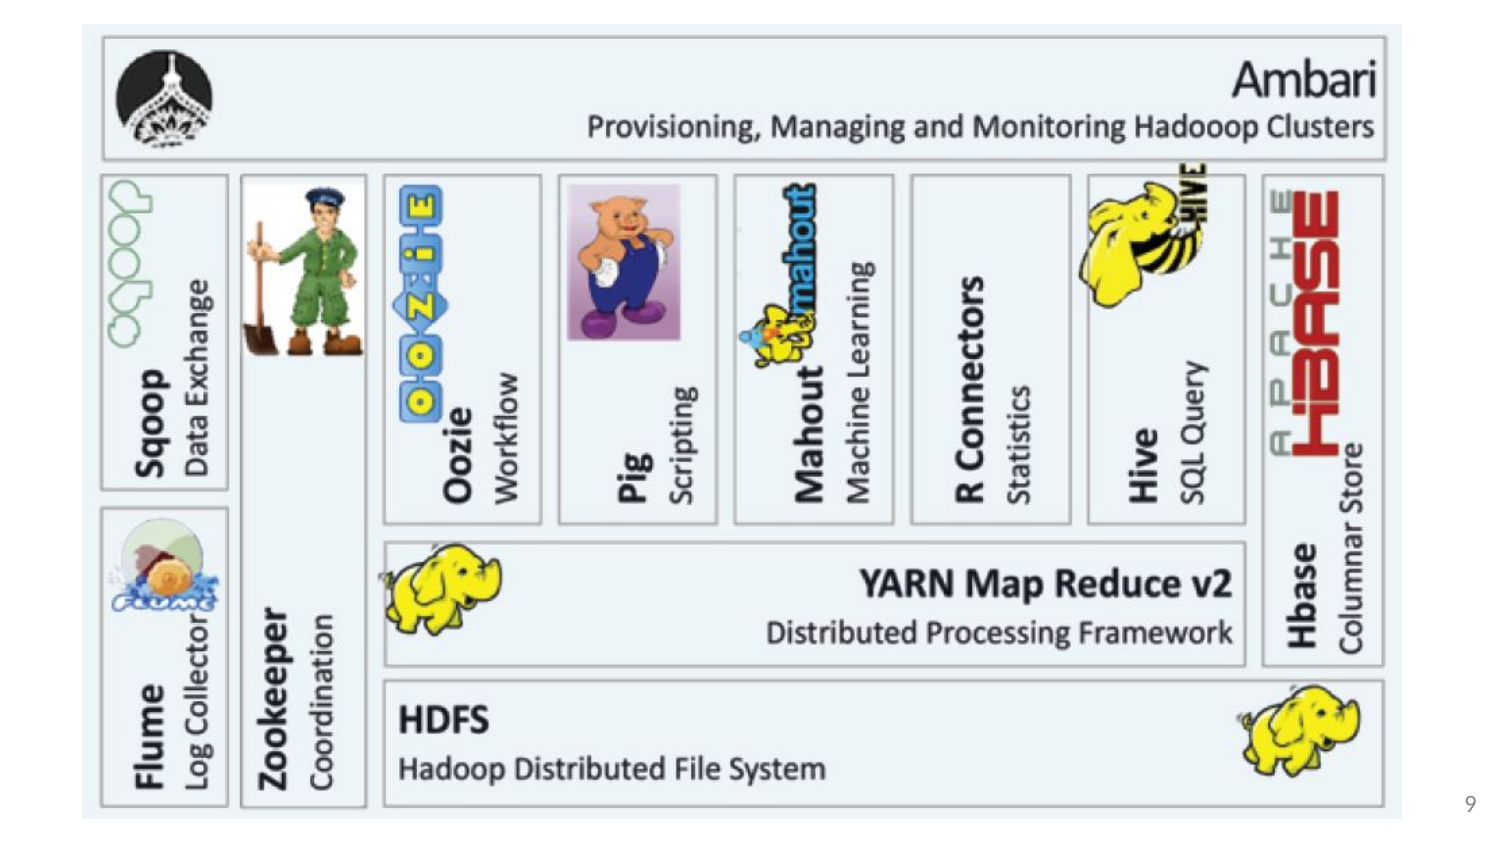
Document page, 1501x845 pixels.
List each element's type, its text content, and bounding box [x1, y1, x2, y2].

slide_number 9 [1401, 779, 1492, 844]
picture [82, 24, 1402, 820]
